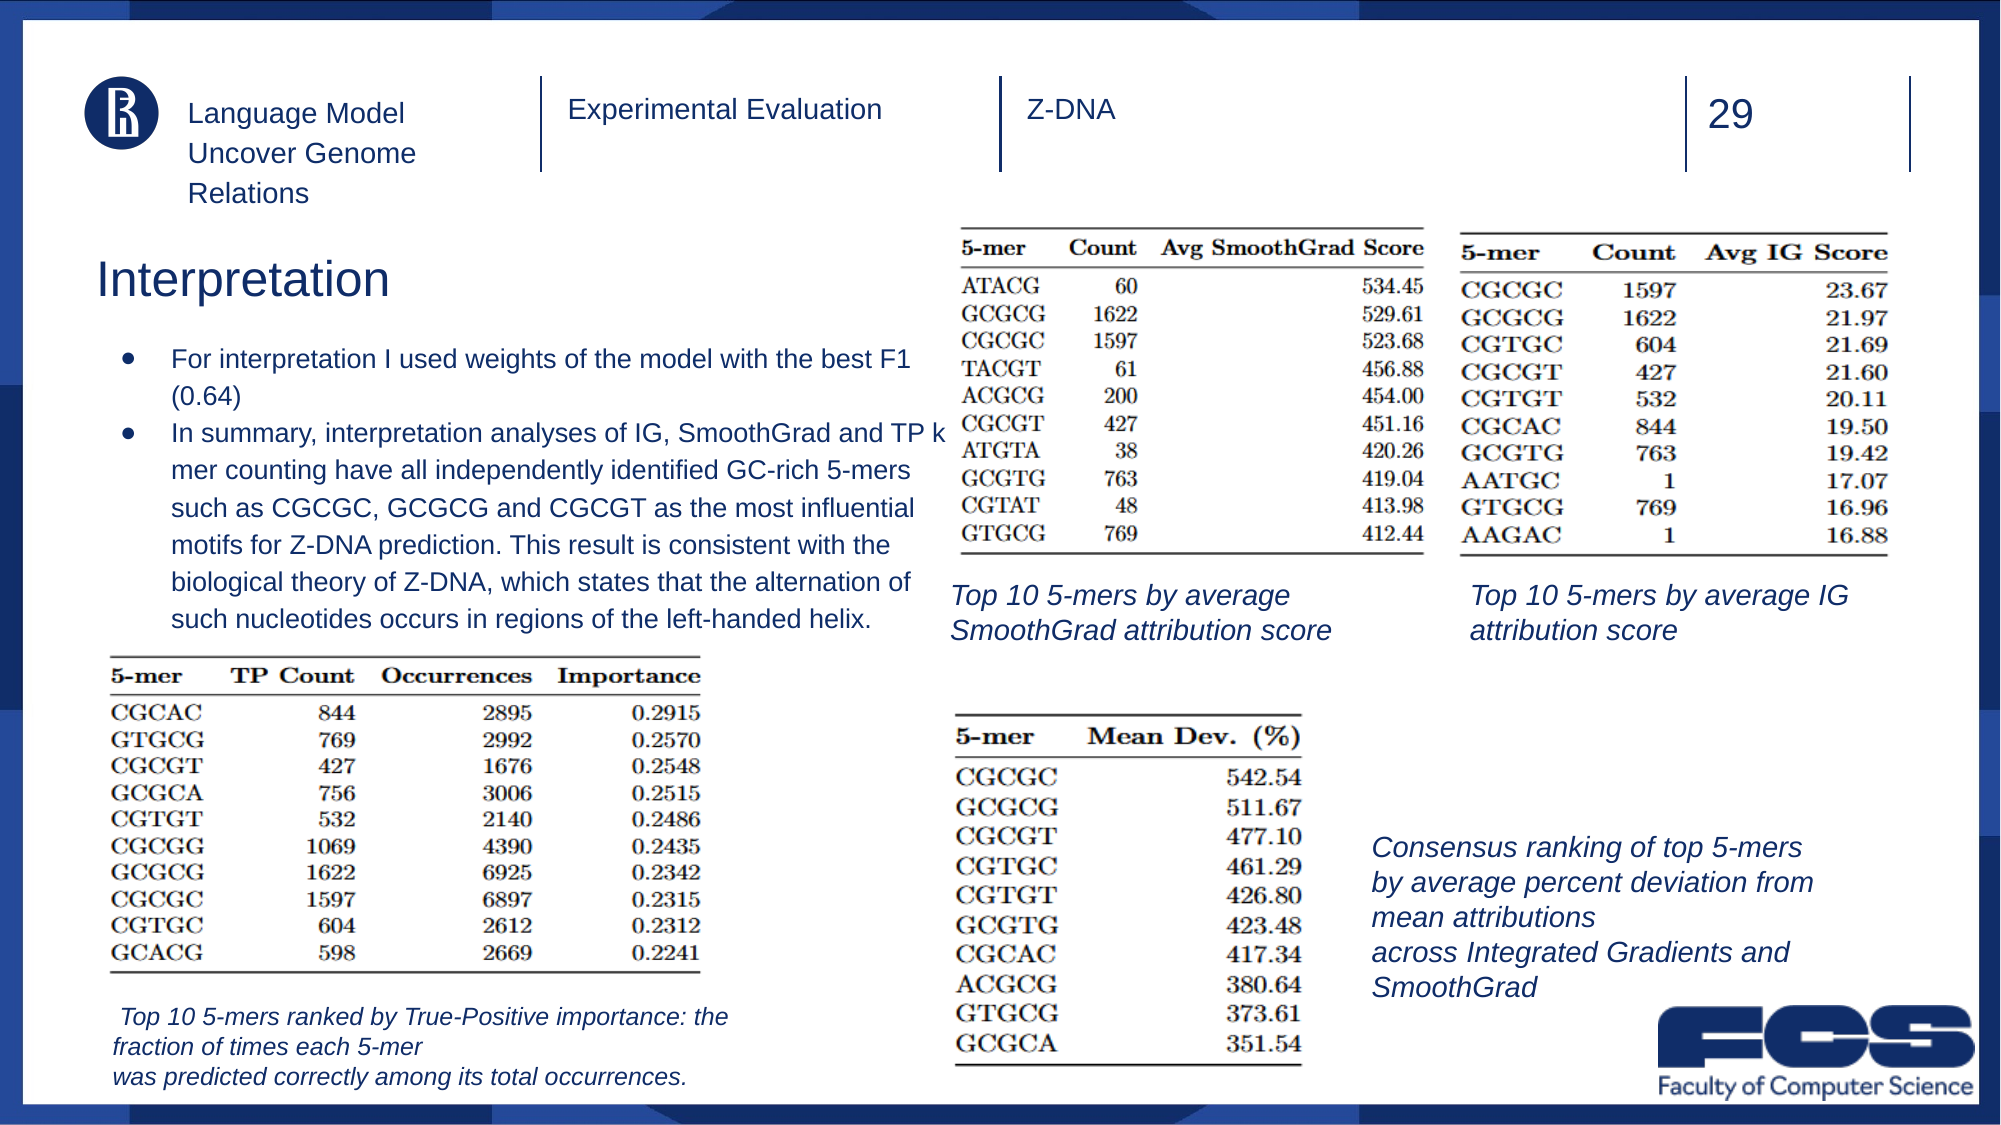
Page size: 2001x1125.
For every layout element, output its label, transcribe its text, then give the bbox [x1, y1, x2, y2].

list For interpretation I used weights of the model with the best F1 (0.64) In summary, interpretation analyses of IG, SmoothGrad and TP k-mer counting have all independently identified GC-rich 5-mers such as CGCGC, GCGCG and CGCGT as the most influential motifs for Z-DNA prediction. This result is consistent with the biological theory of Z-DNA, which states that the alternation of such nucleotides occurs in regions of the left-handed helix. [96, 336, 941, 986]
list Z-DNA [1026, 90, 1466, 157]
list Experimental Evaluation [567, 90, 907, 157]
title Interpretation [96, 237, 941, 336]
picture [0, 0, 2001, 1125]
text_box Top 10 5-mers by average IG attribution score [1454, 561, 1947, 662]
text_box Top 10 5-mers ranked by True-Positive importance: the fraction of times each 5-mer was predicted correctly among its total occurrences. [97, 985, 770, 1106]
text_box Top 10 5-mers by average SmoothGrad attribution score [935, 561, 1420, 731]
list Language Model Uncover Genome Relations [187, 88, 500, 157]
text_box Consensus ranking of top 5-mers by average percent deviation from mean attributions across Integrated Gradients and SmoothGrad [1356, 813, 1849, 1019]
